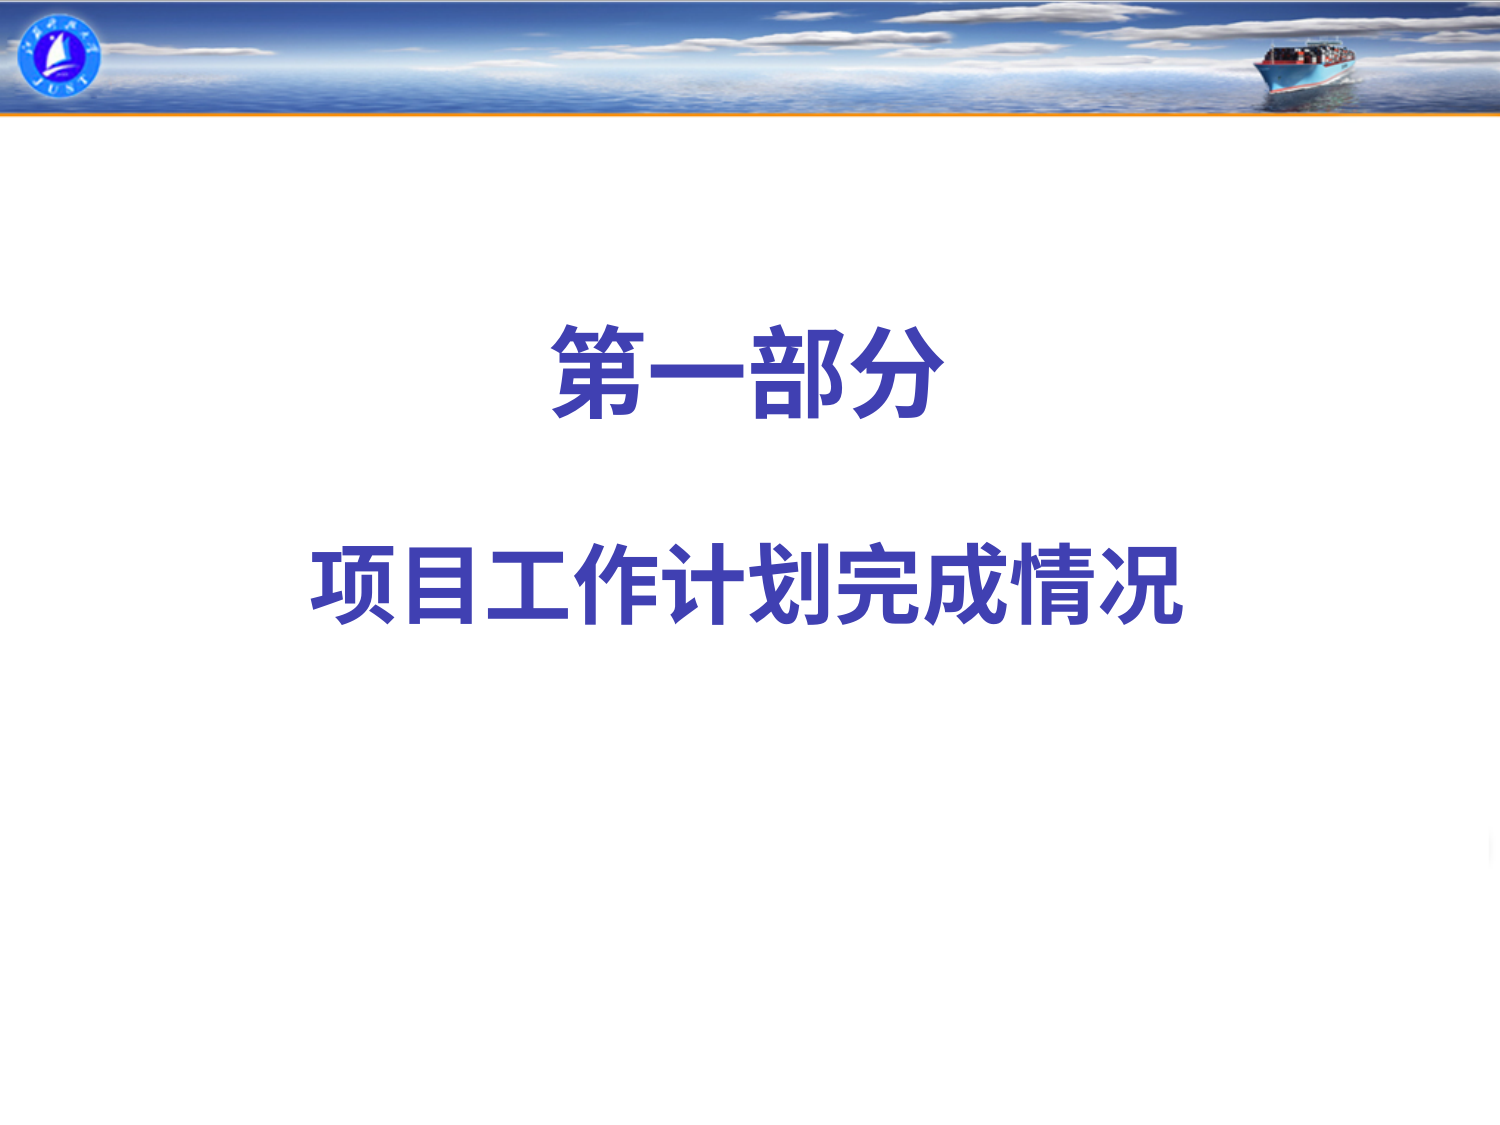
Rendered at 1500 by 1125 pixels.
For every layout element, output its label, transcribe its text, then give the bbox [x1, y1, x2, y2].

picture [0, 0, 1500, 1125]
text_box 第一部分 项目工作计划完成情况 [24, 302, 1471, 643]
